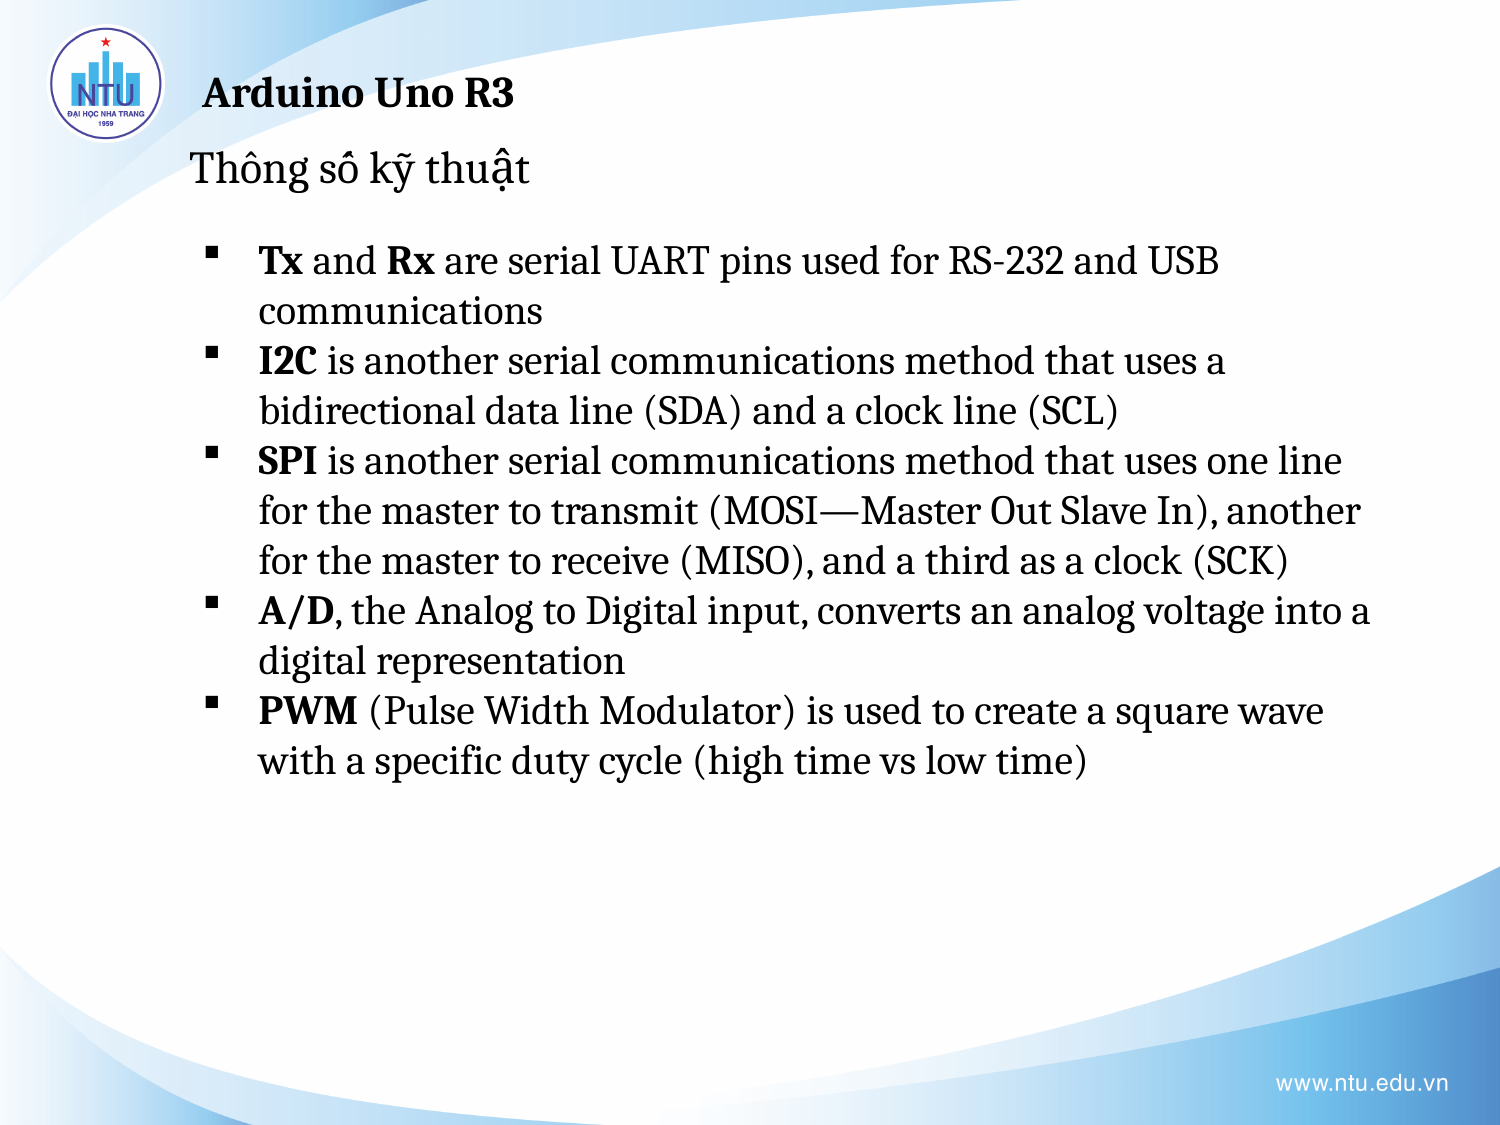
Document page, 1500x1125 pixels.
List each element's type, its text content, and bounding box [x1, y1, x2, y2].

text_box Arduino Uno R3 [187, 62, 624, 125]
picture [0, 0, 1500, 1125]
text_box Tx and Rx are serial UART pins used for RS-232 and USB communications I2C is another serial communications method that uses a bidirectional data line (SDA) and a clock line (SCL) SPI is another serial communications method that uses one line for the master to transmit (MOSI—Master Out Slave In), another for the master to receive (MISO), and a third as a clock (SCK) A/D, the Analog to Digital input, converts an analog voltage into a digital representation PWM (Pulse Width Modulator) is used to create a square wave with a specific duty cycle (high time vs low time) [187, 224, 1413, 790]
title Thông số kỹ thuật [174, 60, 1469, 278]
